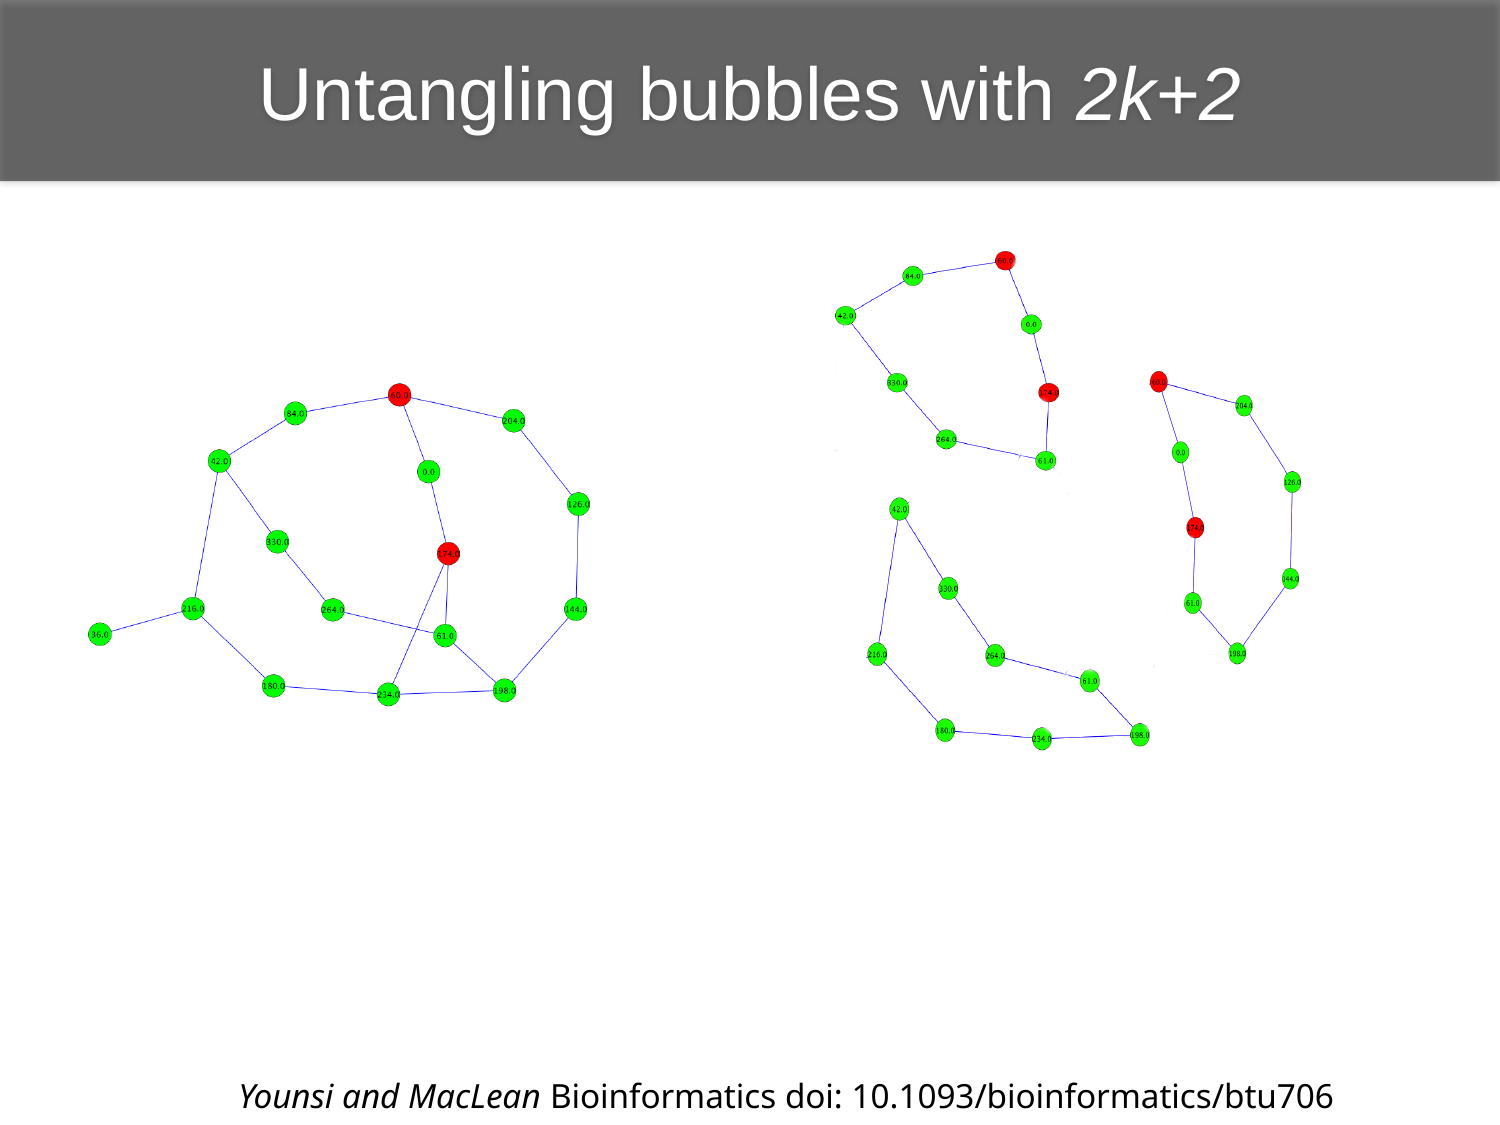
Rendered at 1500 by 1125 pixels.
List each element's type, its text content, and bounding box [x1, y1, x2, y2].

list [77, 355, 614, 754]
picture [835, 244, 1062, 476]
text_box Younsi and MacLean Bioinformatics doi: 10.1093/bioinformatics/btu706 [223, 1068, 1500, 1123]
text_box Untangling bubbles with 2k+2 [0, 0, 1500, 182]
picture [866, 360, 1319, 799]
